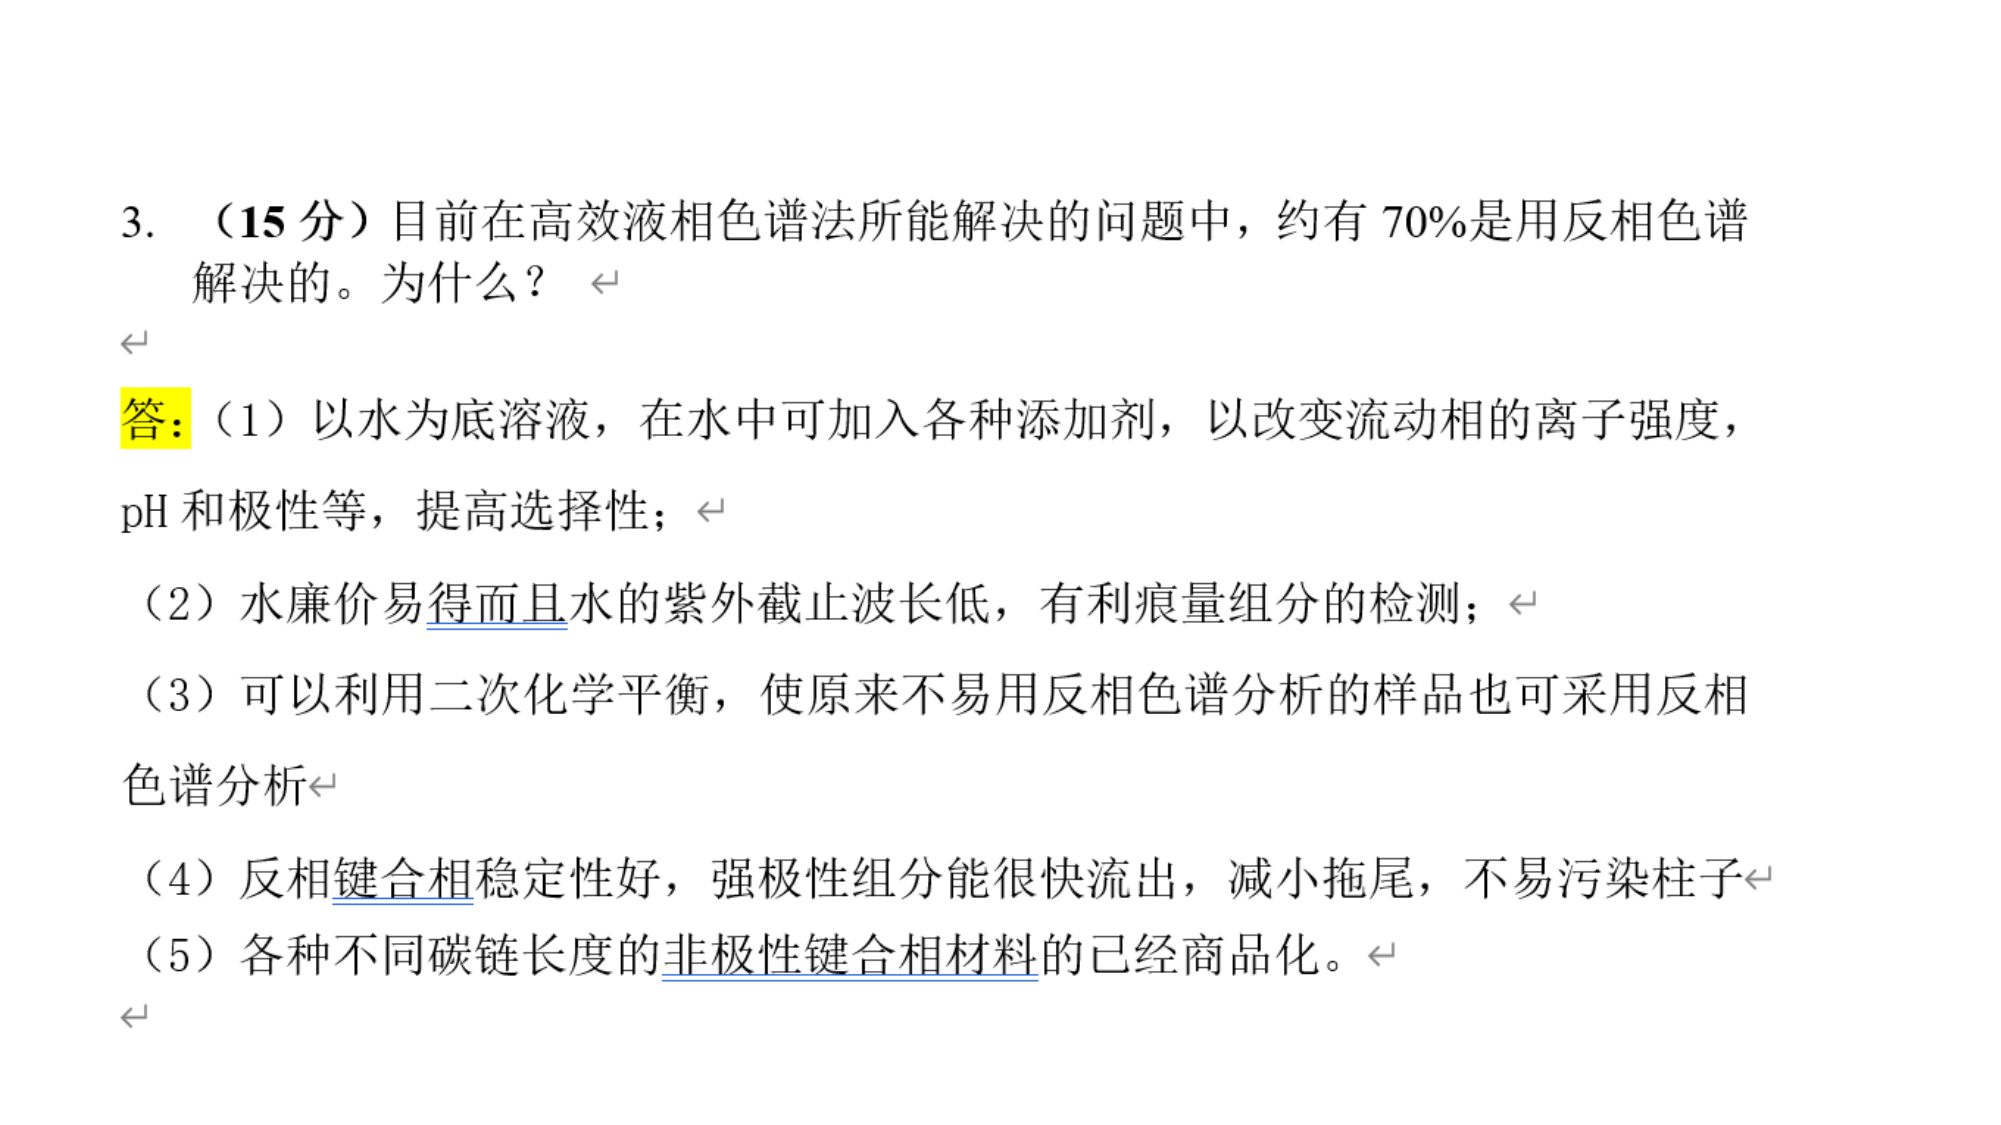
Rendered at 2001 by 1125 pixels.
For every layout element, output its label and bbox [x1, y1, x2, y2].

picture [26, 172, 1947, 1031]
